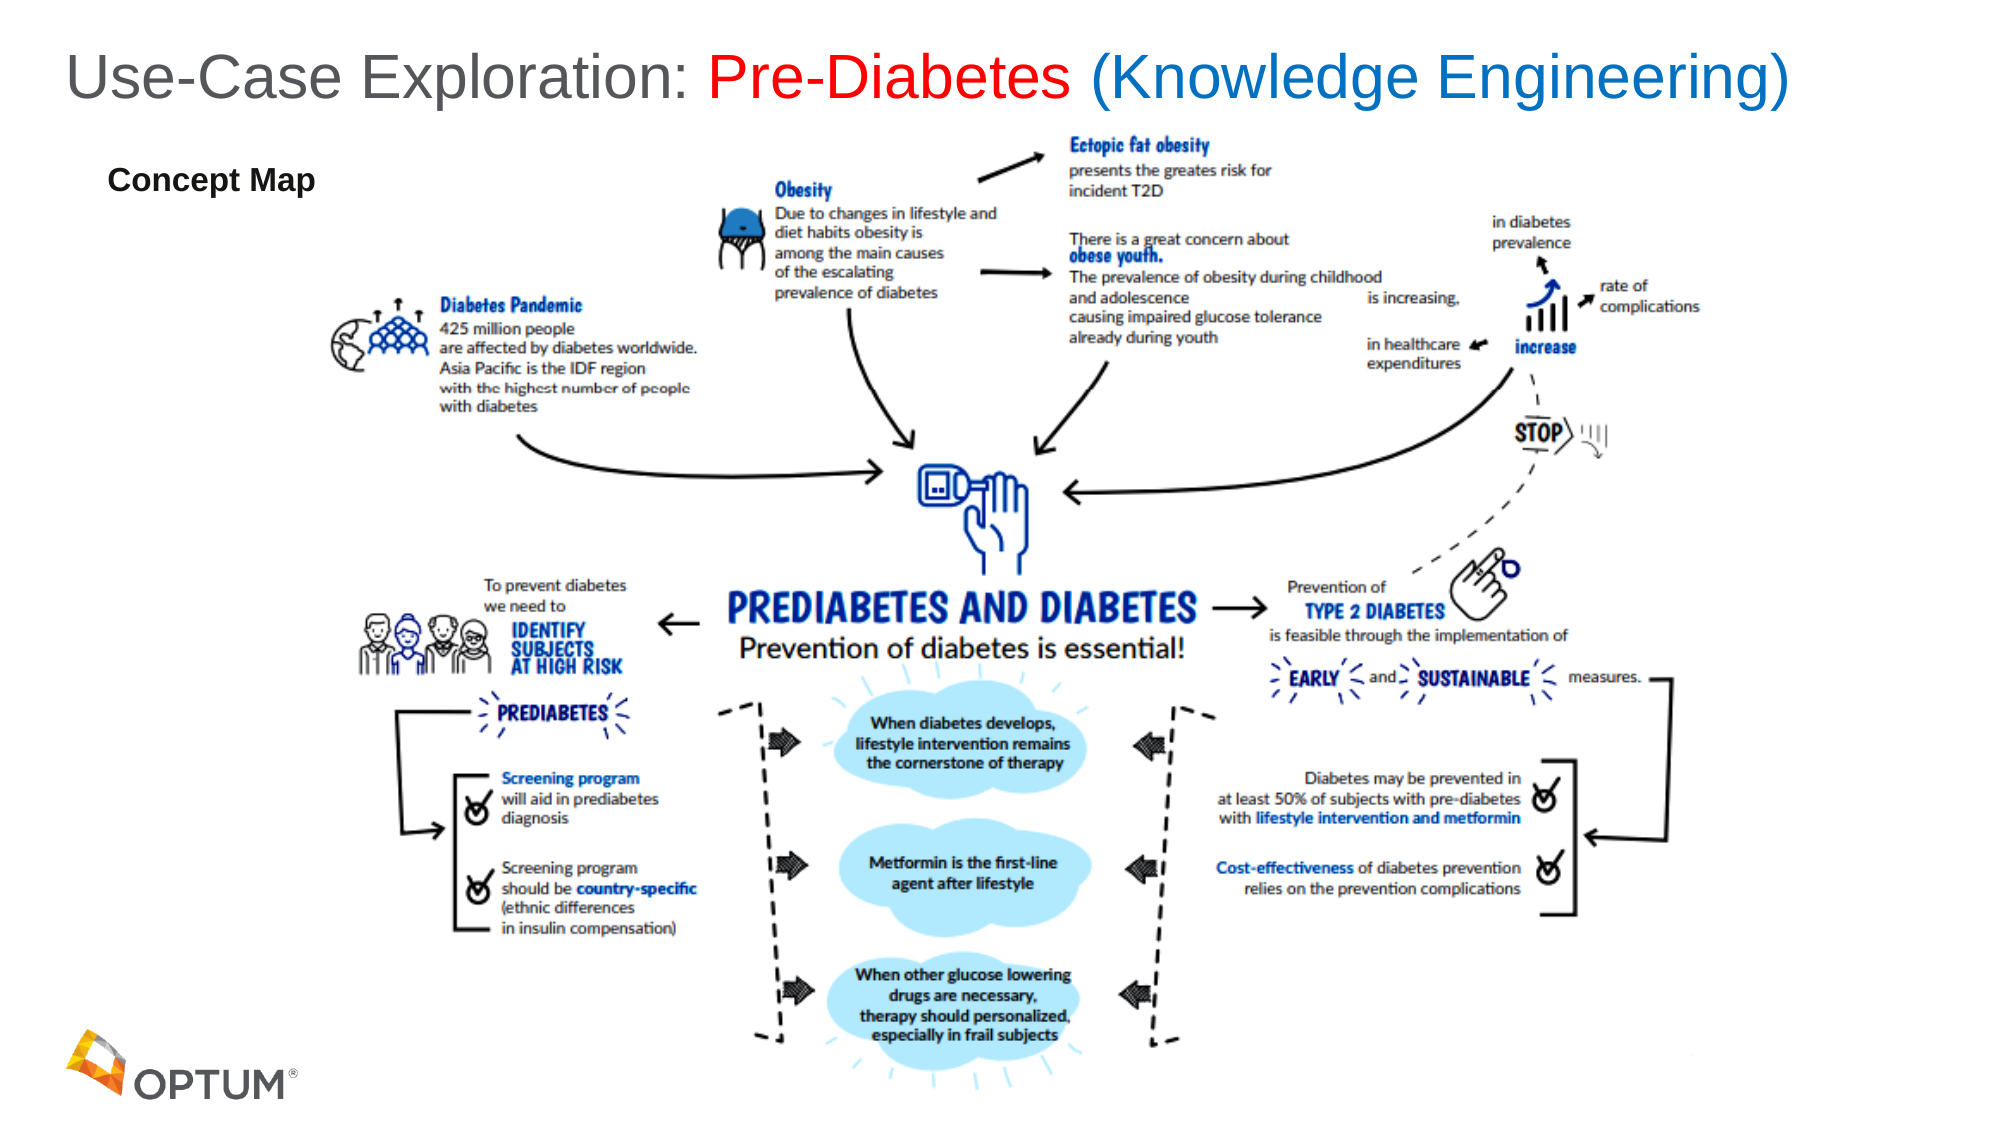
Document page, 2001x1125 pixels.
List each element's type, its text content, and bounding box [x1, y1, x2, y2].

picture [323, 116, 1721, 1103]
text_box Concept Map [62, 153, 323, 207]
text_box Use-Case Exploration: Pre-Diabetes (Knowledge Engineering) [50, 36, 1808, 146]
picture [64, 1027, 299, 1101]
